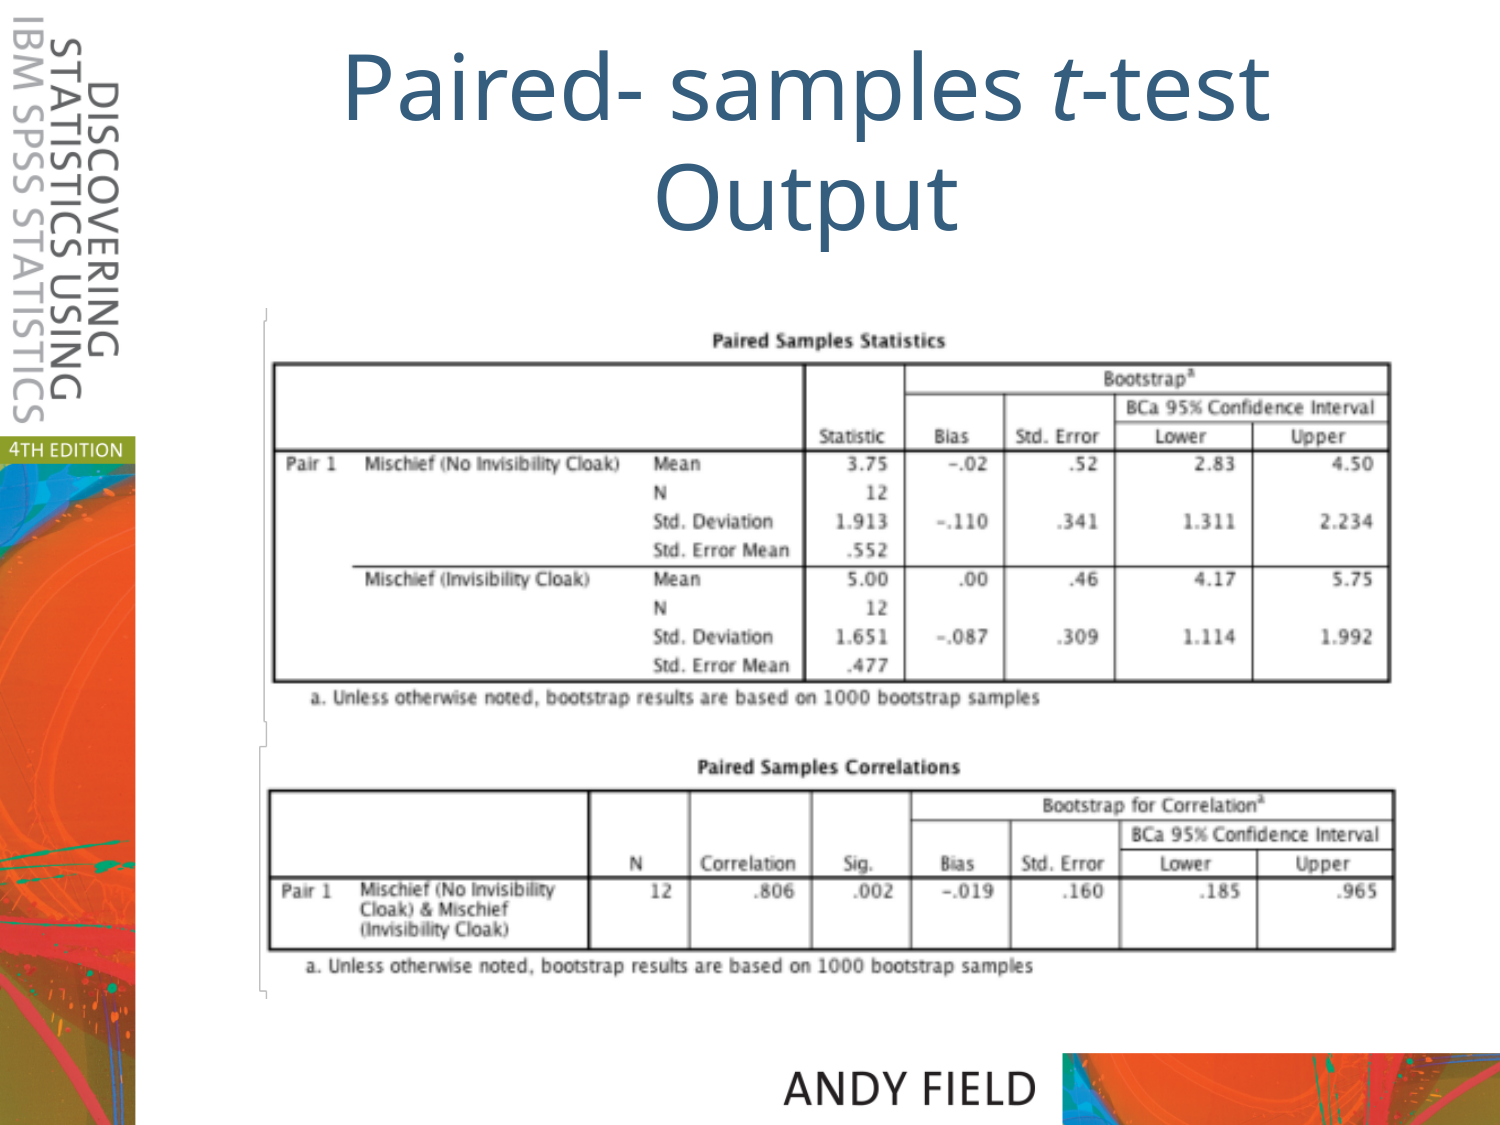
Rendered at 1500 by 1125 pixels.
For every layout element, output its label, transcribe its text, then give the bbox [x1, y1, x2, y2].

title Paired- samples t-test Output [187, 45, 1425, 233]
picture [249, 308, 1415, 999]
